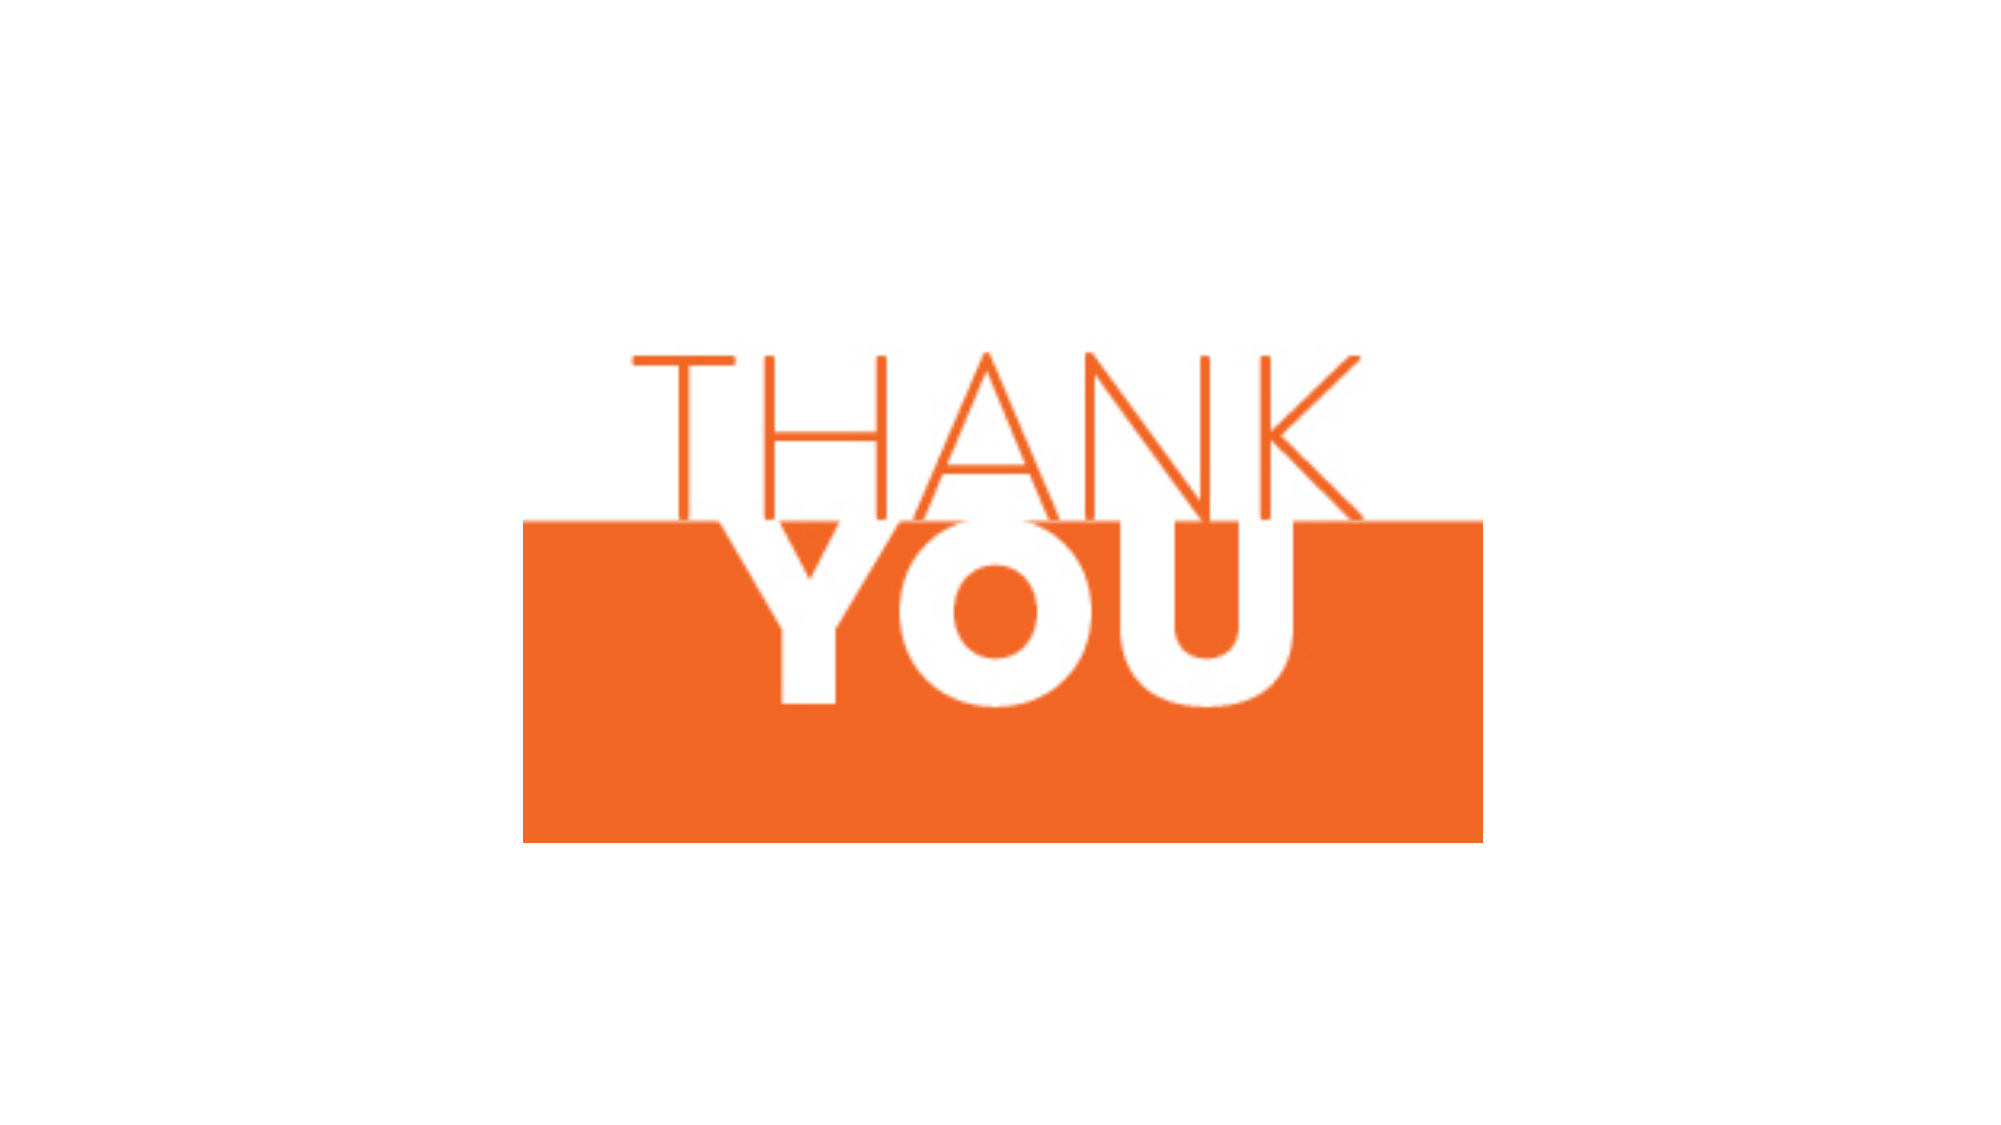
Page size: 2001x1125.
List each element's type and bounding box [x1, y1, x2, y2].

list [523, 186, 1483, 843]
